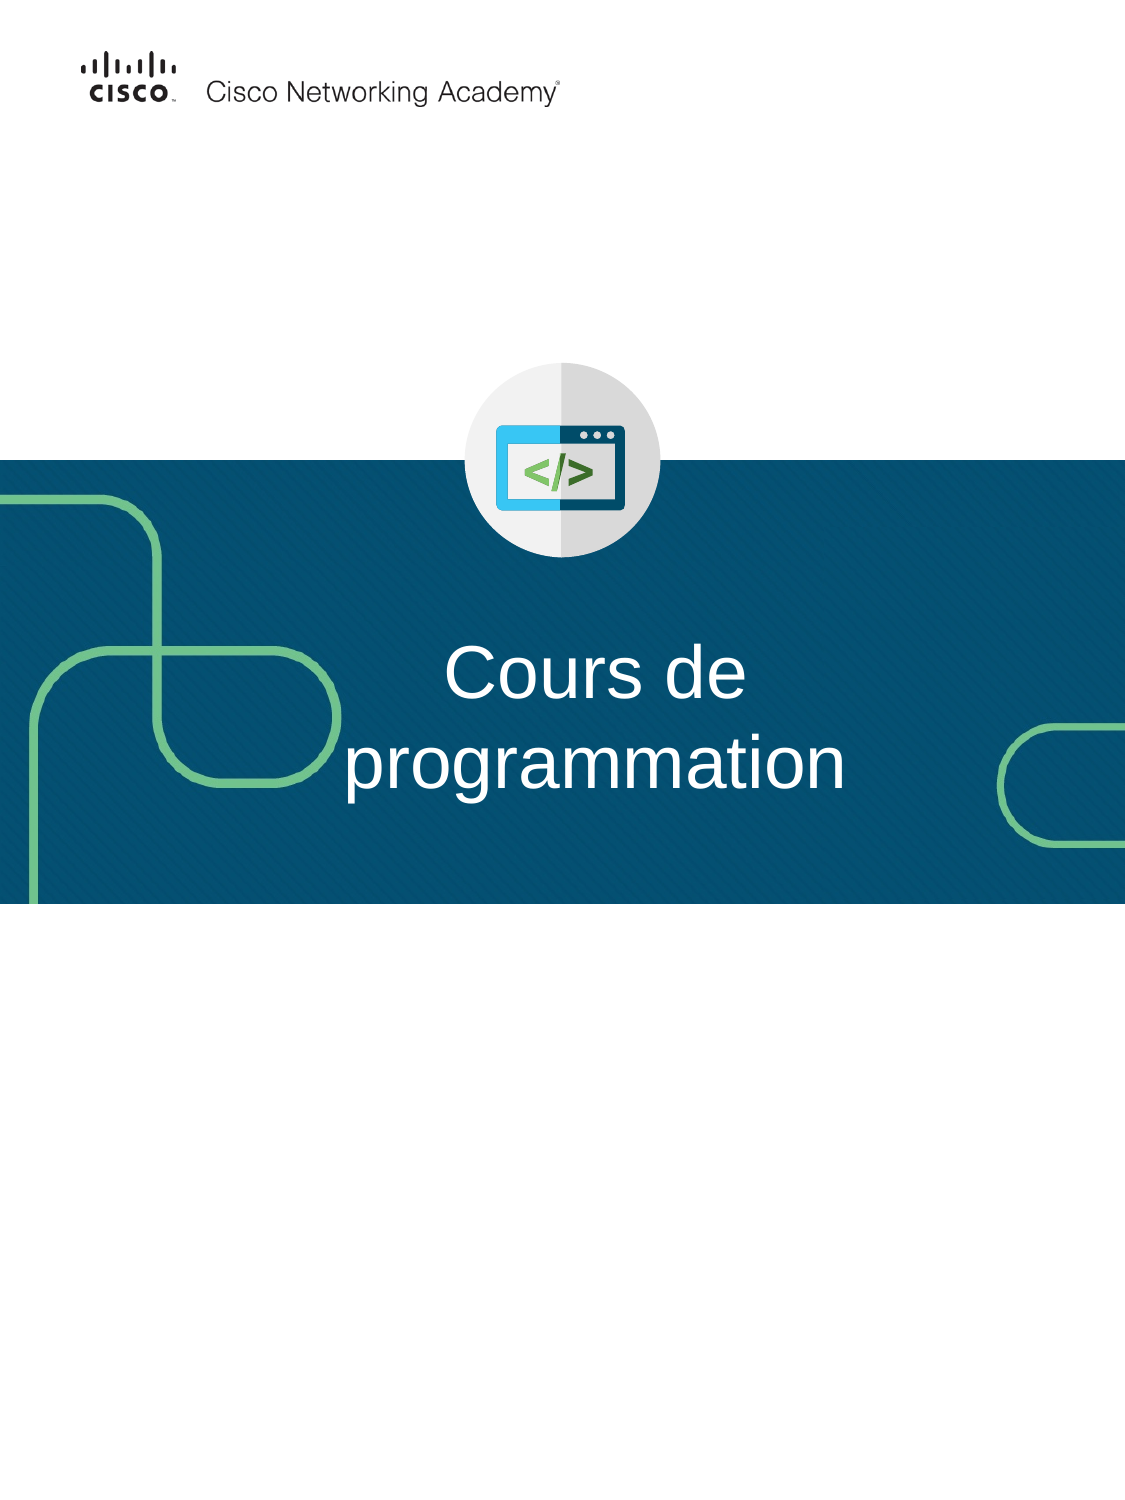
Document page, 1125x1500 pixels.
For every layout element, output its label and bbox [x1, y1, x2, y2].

text_box [461, 362, 664, 558]
picture [81, 51, 560, 107]
text_box [0, 459, 1125, 904]
